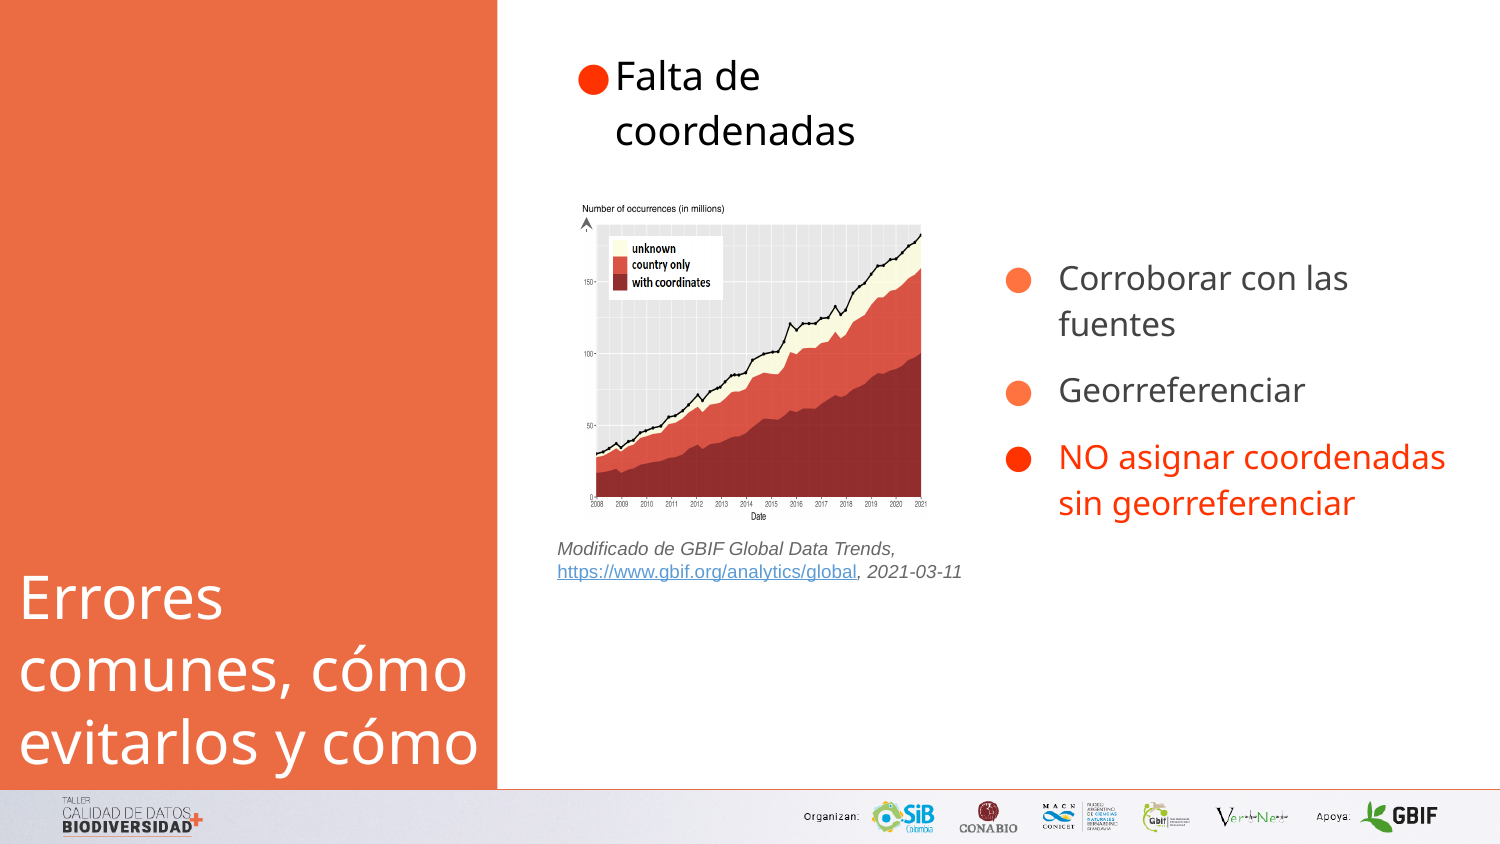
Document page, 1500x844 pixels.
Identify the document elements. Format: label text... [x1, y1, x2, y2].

text_box Falta de coordenadas [552, 29, 1021, 131]
picture [0, 788, 1500, 844]
text_box Corroborar con las fuentes Georreferenciar NO asignar coordenadas sin georreferenciar [968, 235, 1467, 537]
text_box [0, 0, 498, 787]
text_box Errores comunes, cómo evitarlos y cómo repararlos [7, 553, 505, 787]
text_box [577, 201, 928, 523]
text_box Modificado de GBIF Global Data Trends, https://www.gbif.org/analytics/global, 2021-03-11 [542, 521, 981, 605]
